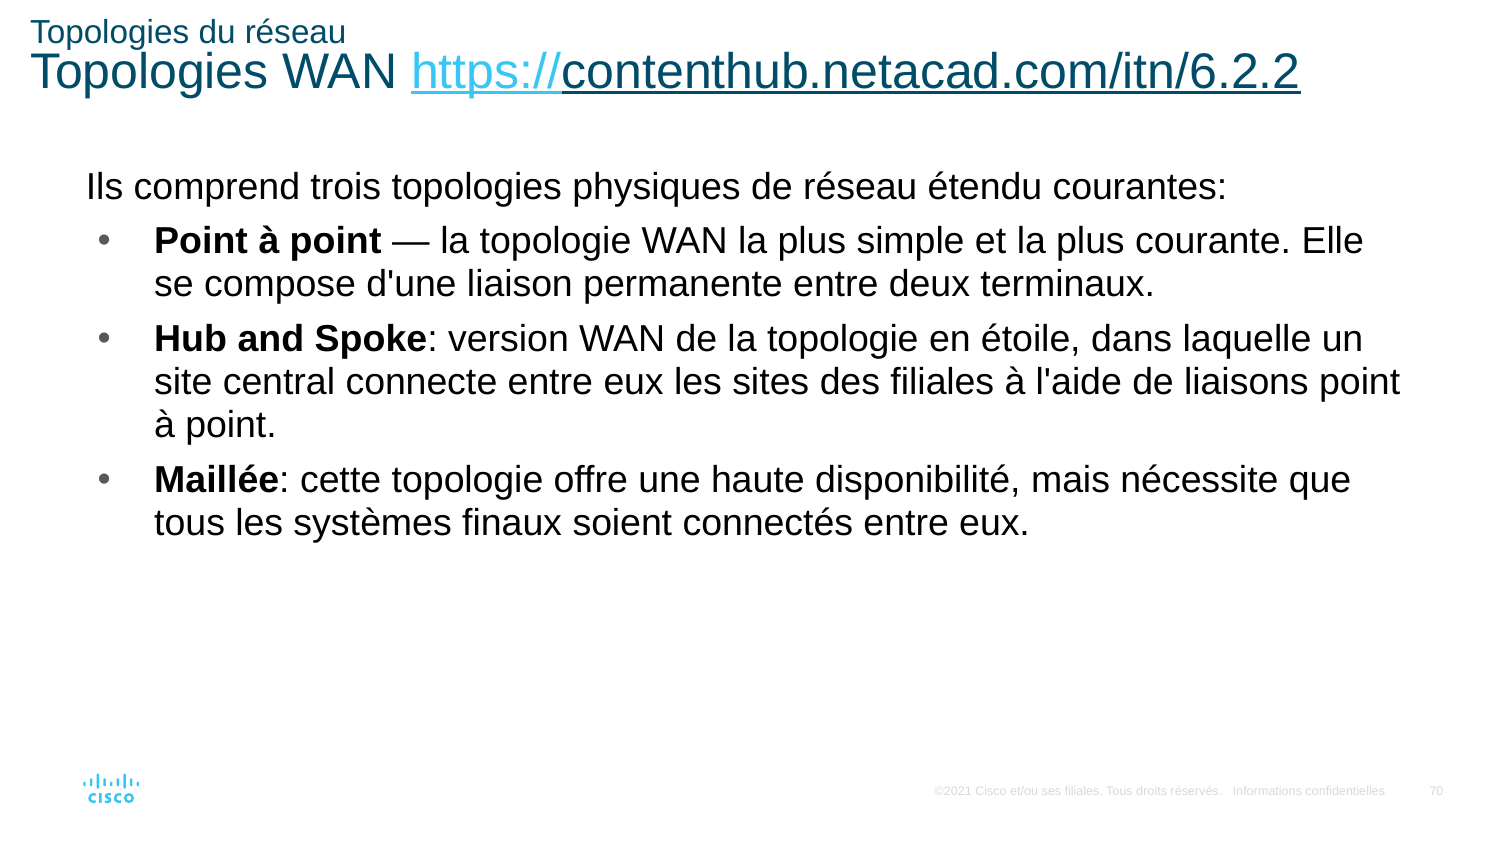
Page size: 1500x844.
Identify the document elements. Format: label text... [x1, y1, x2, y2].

list Ils comprend trois topologies physiques de réseau étendu courantes: Point à point — la topologie WAN la plus simple et la plus courante. Elle se compose d'une liaison permanente entre deux terminaux. Hub and Spoke: version WAN de la topologie en étoile, dans laquelle un site central connecte entre eux les sites des filiales à l'aide de liaisons point à point. Maillée: cette topologie offre une haute disponibilité, mais nécessite que tous les systèmes finaux soient connectés entre eux. [70, 154, 1430, 615]
title Topologies du réseau Topologies WAN https://contenthub.netacad.com/itn/6.2.2 [15, 27, 1385, 148]
